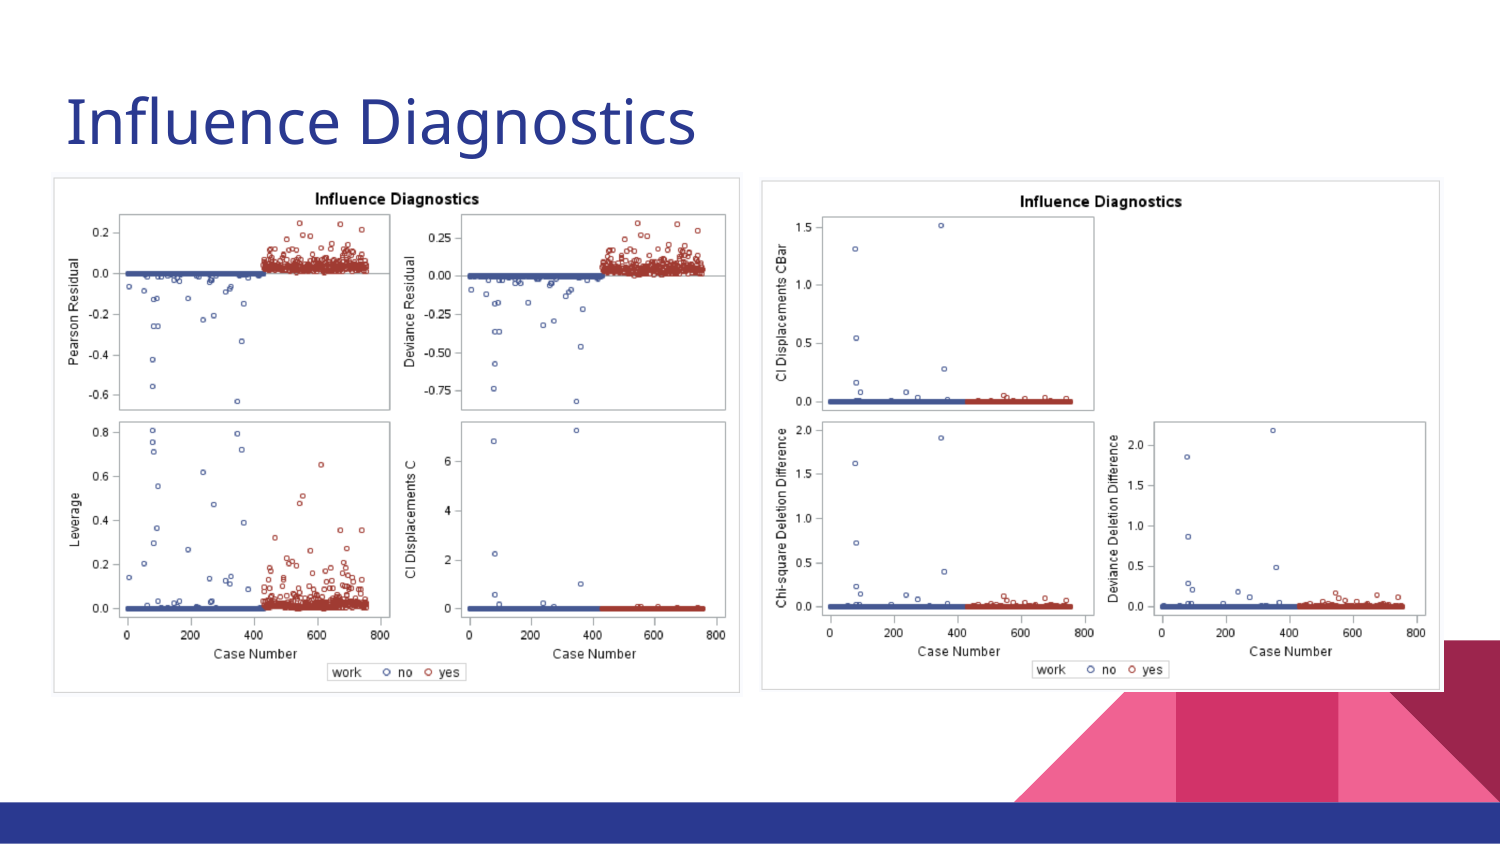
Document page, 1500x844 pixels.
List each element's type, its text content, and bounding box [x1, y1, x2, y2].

picture [758, 177, 1444, 692]
picture [50, 172, 743, 697]
title Influence Diagnostics [51, 67, 1449, 167]
